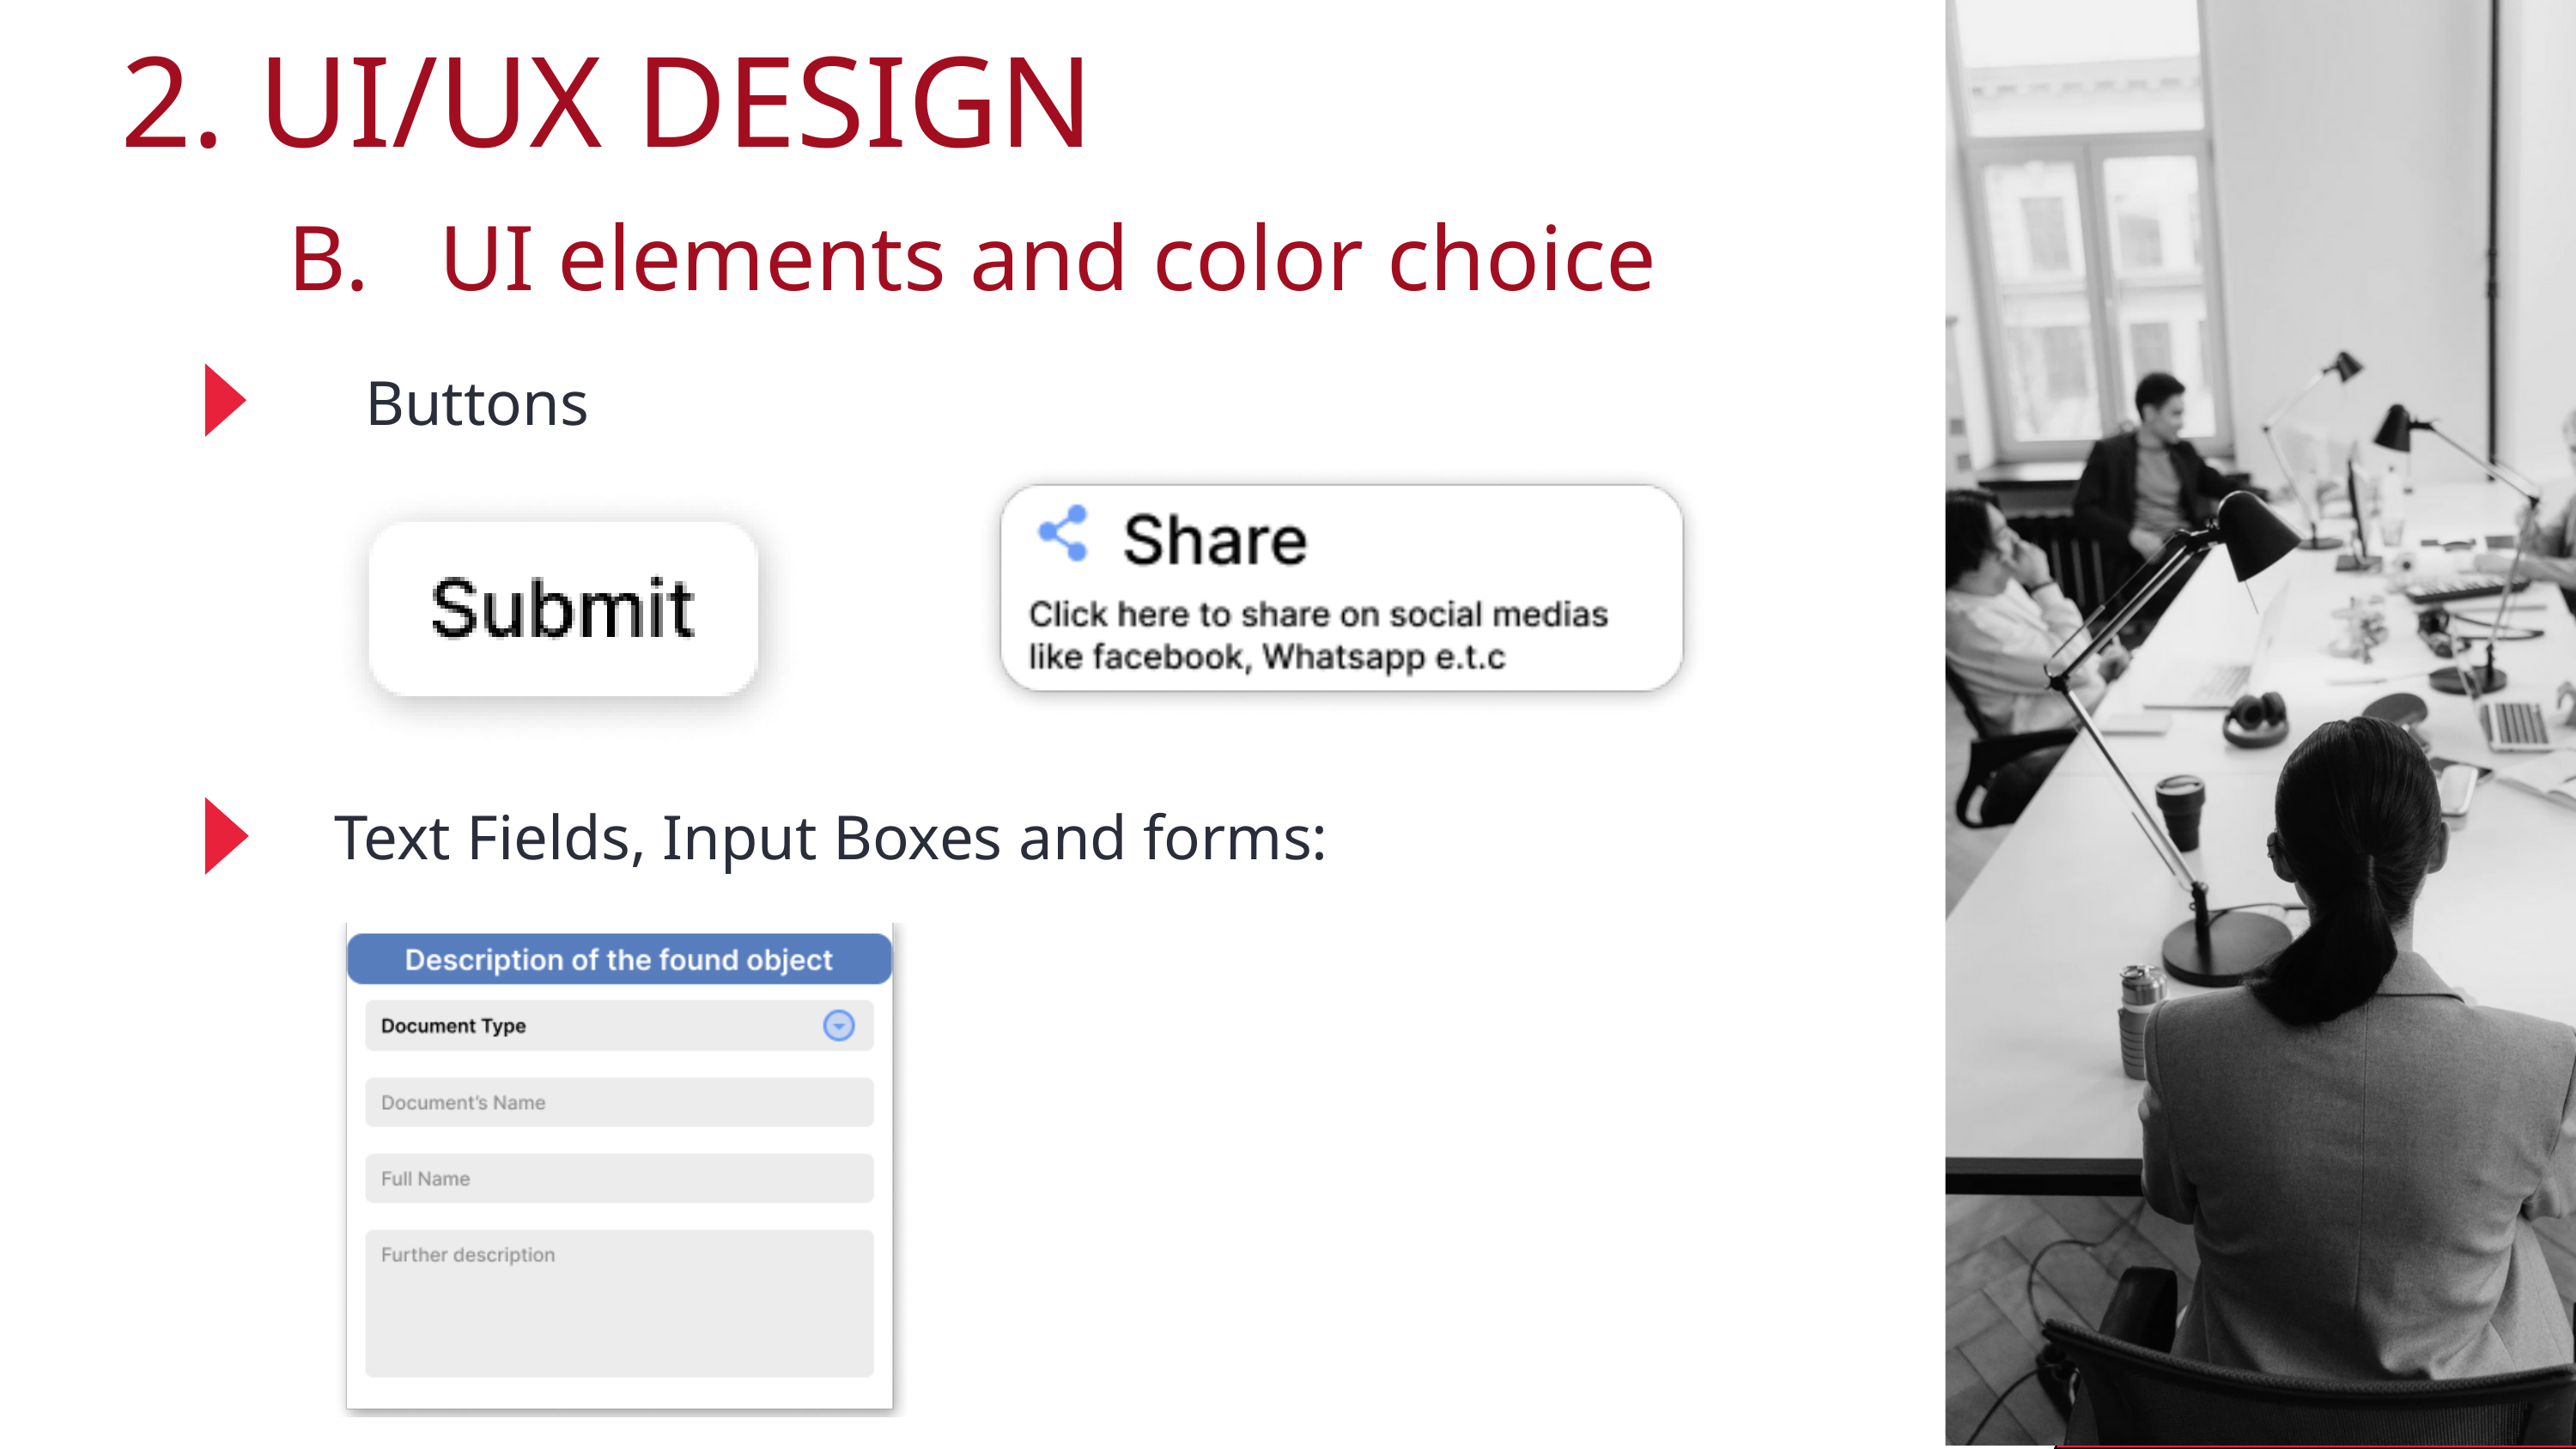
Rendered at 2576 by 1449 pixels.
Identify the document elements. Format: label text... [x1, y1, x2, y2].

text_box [188, 379, 263, 421]
text_box Text Fields, Input Boxes and forms: [334, 786, 1674, 872]
text_box [1945, 0, 2049, 1446]
text_box Buttons [364, 352, 1165, 438]
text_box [187, 814, 266, 858]
text_box 2. UI/UX DESIGN [120, 21, 1900, 173]
text_box [334, 923, 908, 1417]
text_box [2054, 459, 2576, 1449]
text_box B. UI elements and color choice [288, 201, 1945, 309]
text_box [2034, 0, 2576, 452]
text_box [334, 490, 802, 744]
text_box [979, 466, 1707, 718]
